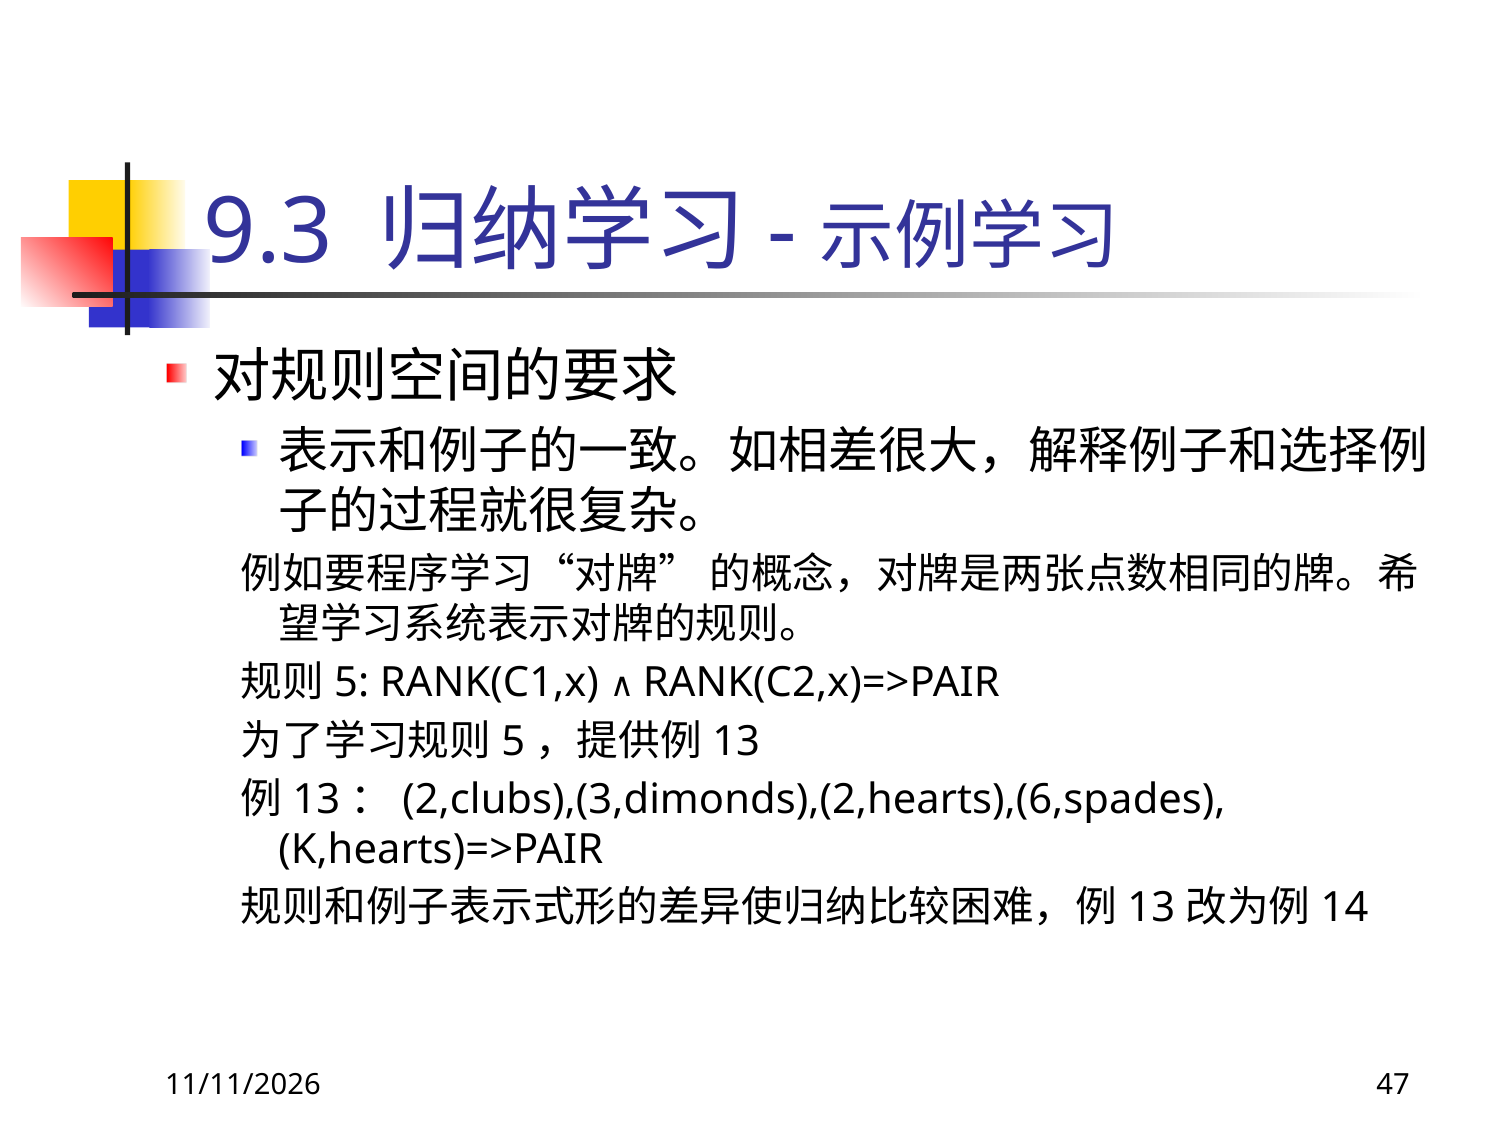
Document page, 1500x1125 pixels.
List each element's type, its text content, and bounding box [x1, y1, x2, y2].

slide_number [149, 1080, 463, 1113]
list 对规则空间的要求 表示和例子的一致。如相差很大，解释例子和选择例子的过程就很复杂。 例如要程序学习“对牌” 的概念，对牌是两张点数相同的牌。希望学习系统表示对牌的规则。 规则5: RANK(C1,x) ∧ RANK(C2,x)=>PAIR 为了学习规则5，提供例13 例13：(2,clubs),(3,dimonds),(2,hearts),(6,spades),(K,hearts)=>PAIR 规则和例子表示式形的差异使归纳比较困难，例13改为例14 [75, 331, 1469, 1080]
picture [165, 362, 189, 385]
picture [240, 439, 259, 458]
title 9.3 归纳学习-示例学习 [188, 101, 1468, 289]
slide_number 47 [1112, 1080, 1426, 1113]
